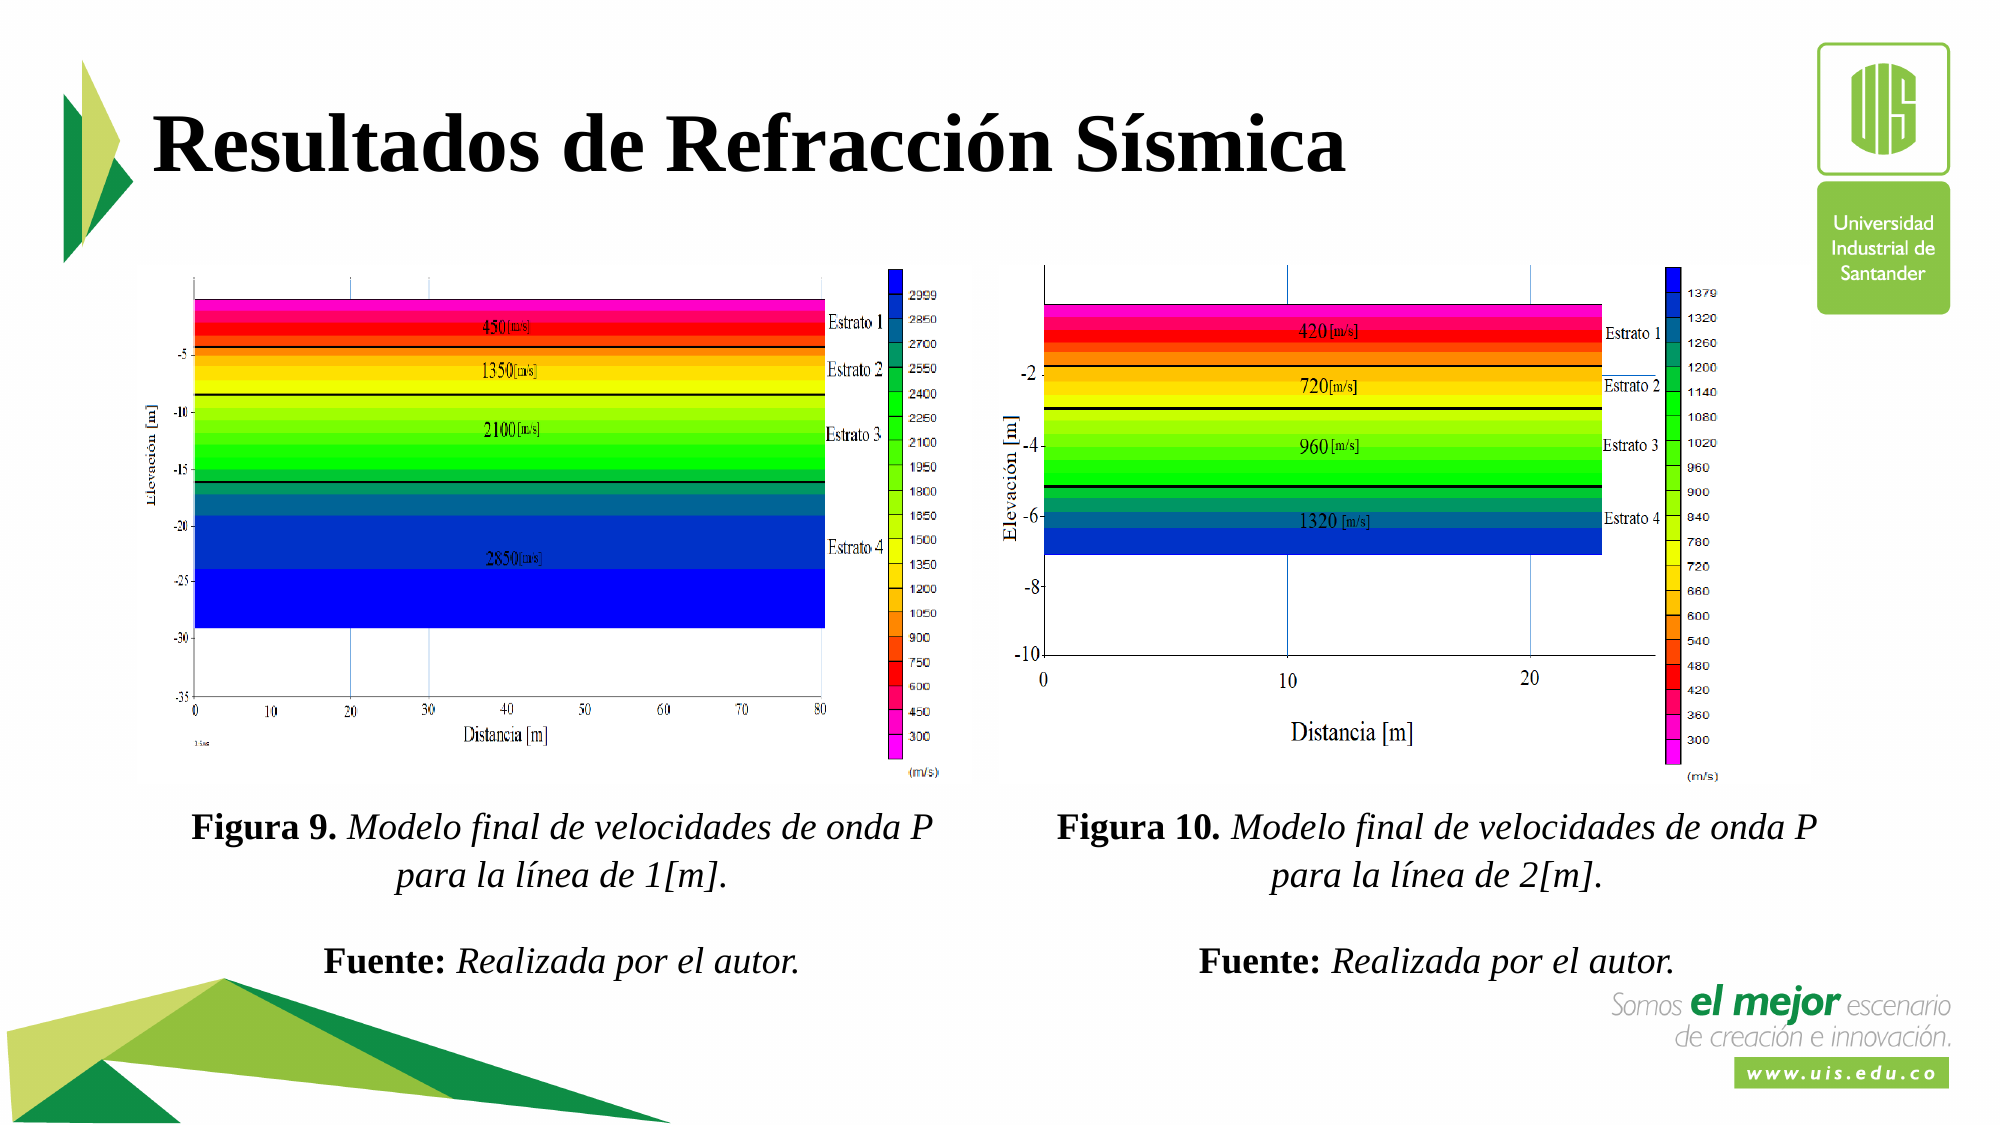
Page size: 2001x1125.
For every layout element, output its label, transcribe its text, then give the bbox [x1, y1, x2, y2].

title Resultados de Refracción Sísmica [137, 59, 1863, 231]
picture [0, 0, 2001, 1125]
list Figura 10. Modelo final de velocidades de onda P para la línea de 2[m]. Fuente: Realizada por el autor. [1012, 195, 1863, 1014]
list Figura 9. Modelo final de velocidades de onda P para la línea de 1[m]. Fuente: Realizada por el autor. [137, 195, 988, 1014]
